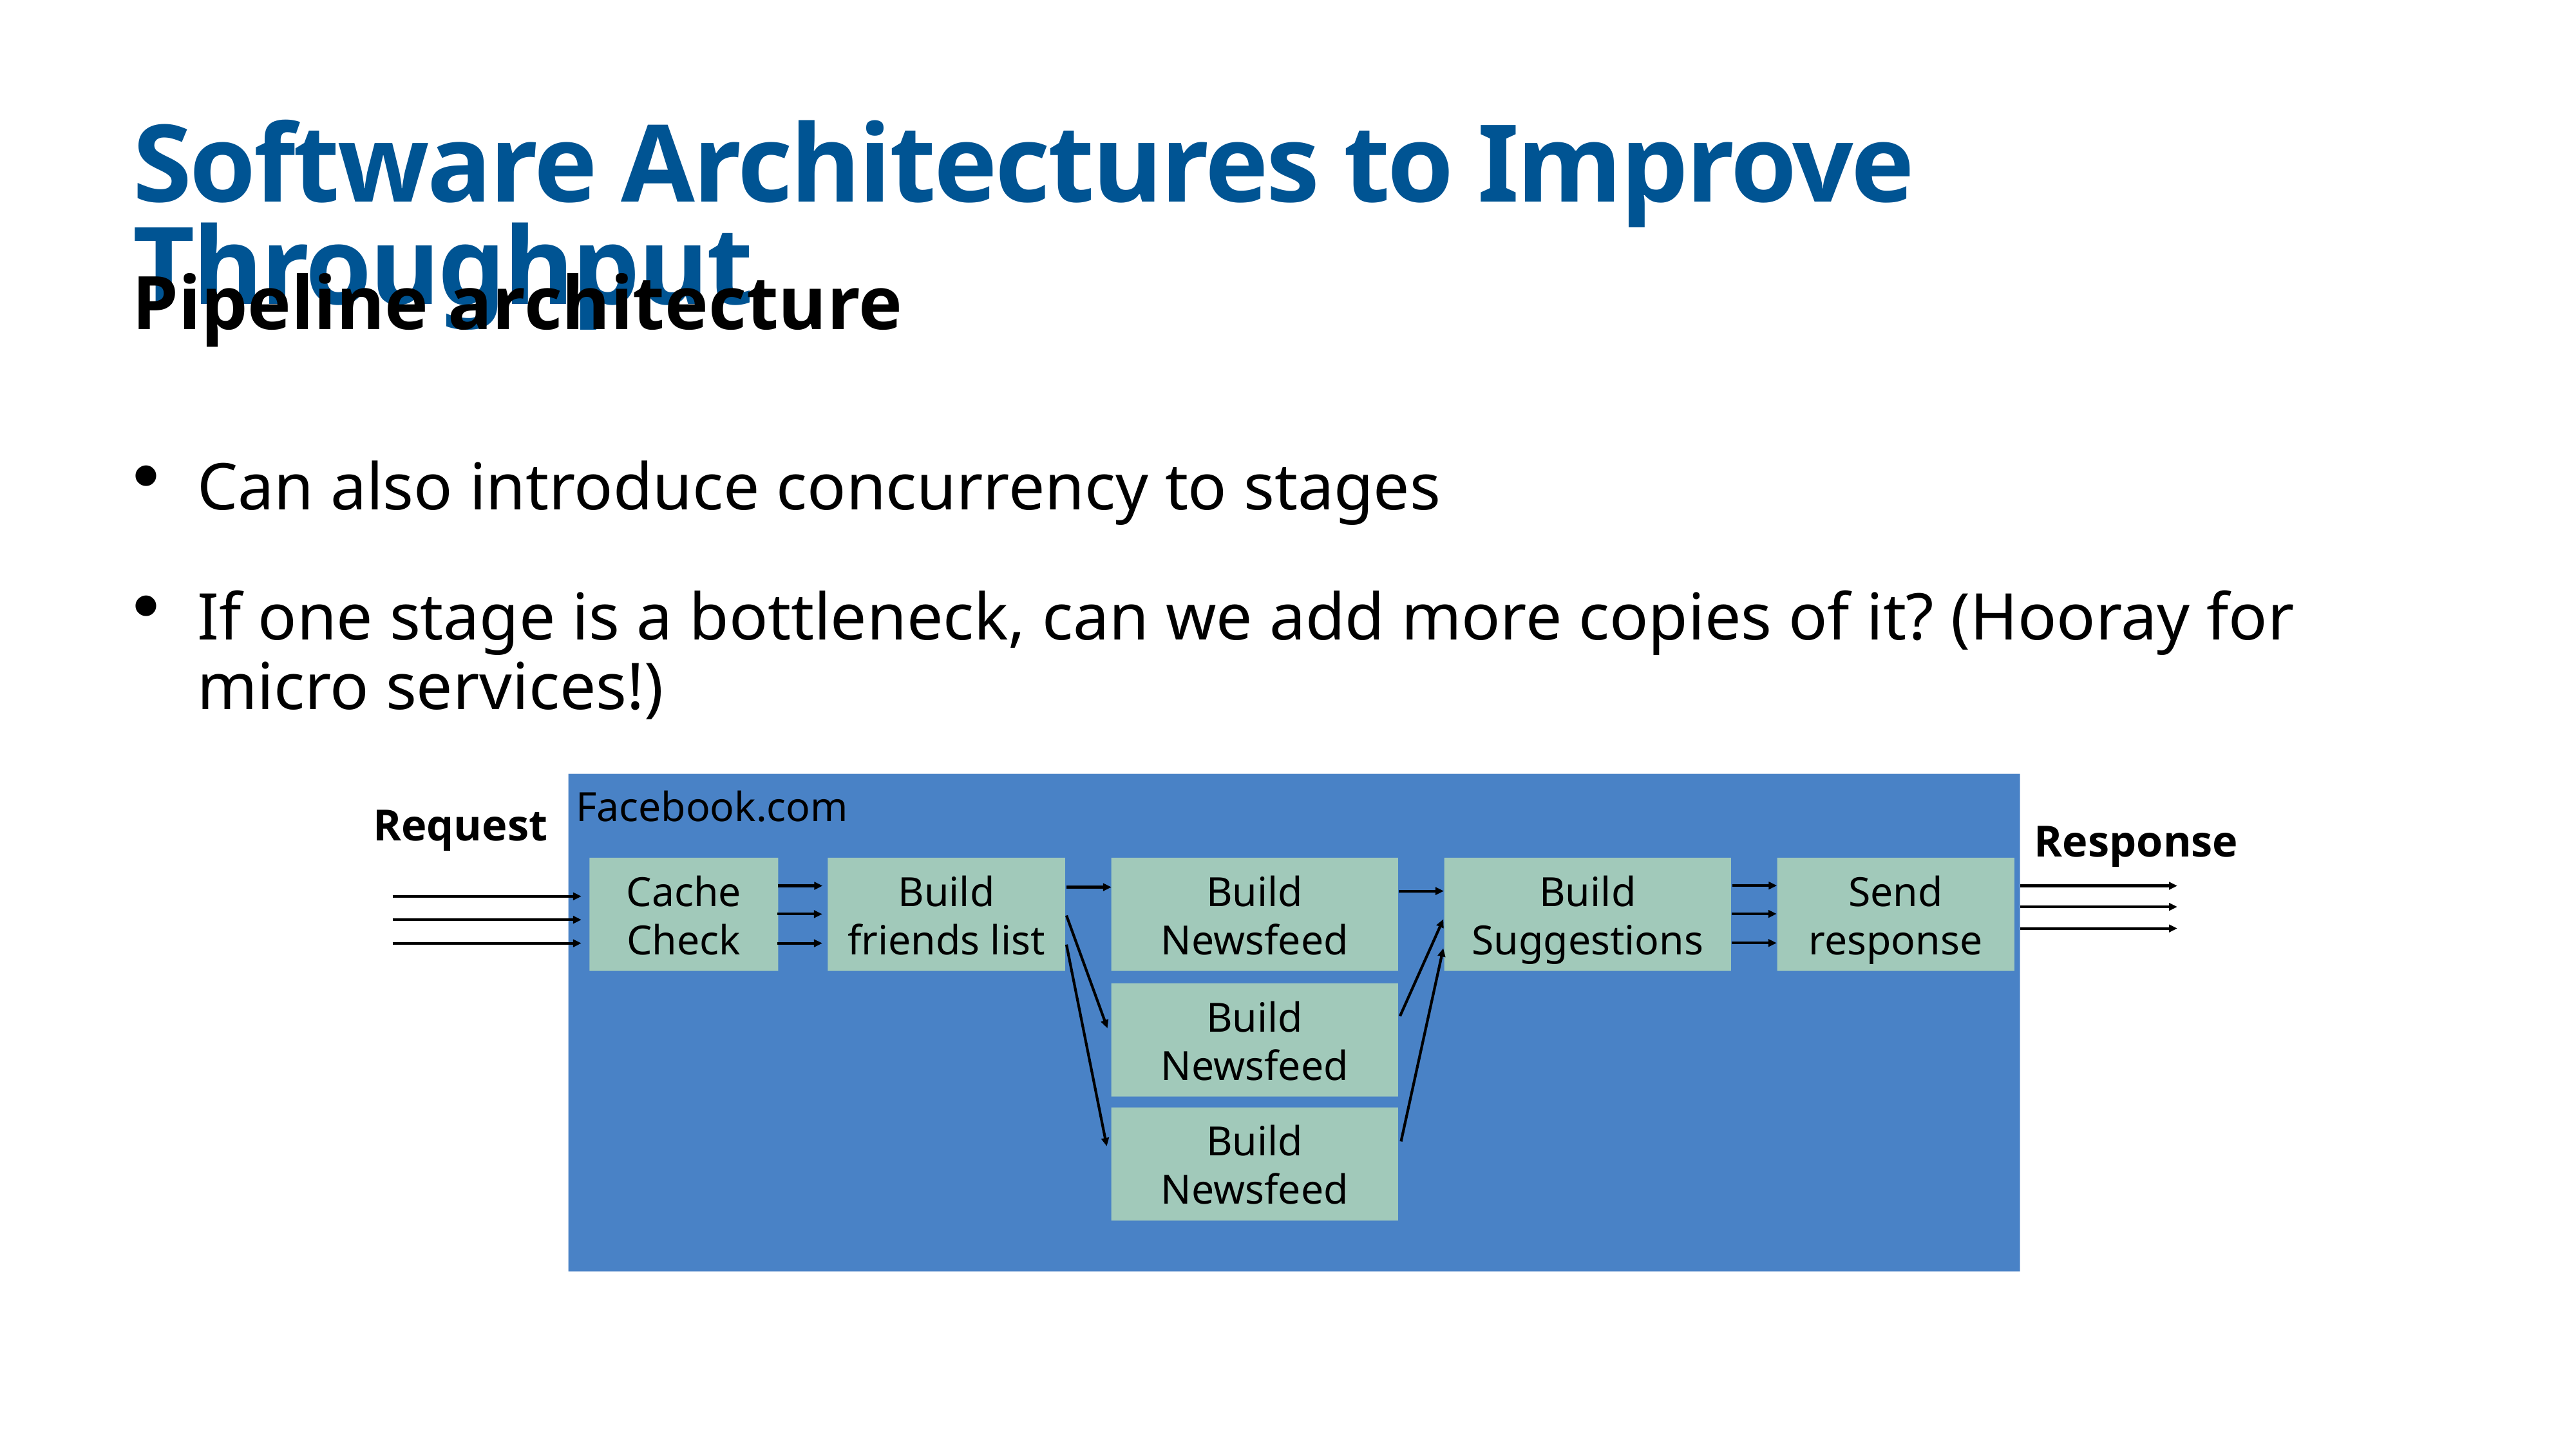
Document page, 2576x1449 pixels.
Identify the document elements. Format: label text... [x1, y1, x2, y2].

text_box [2020, 924, 2177, 933]
text_box Build Newsfeed [1111, 857, 1398, 971]
text_box [1066, 883, 1112, 891]
list Can also introduce concurrency to stages If one stage is a bottleneck, can we add more copies of it? (Hooray for micro services!) [127, 448, 2449, 1321]
text_box [392, 915, 582, 924]
text_box Build friends list [828, 857, 1065, 971]
text_box Build Newsfeed [1111, 1107, 1398, 1221]
text_box [1732, 881, 1777, 890]
text_box [392, 892, 582, 901]
text_box Request [365, 790, 556, 857]
text_box [777, 939, 822, 947]
text_box Build Suggestions [1444, 857, 1731, 971]
title Software Architectures to Improve Throughput [127, 113, 2449, 250]
text_box Response [2027, 806, 2246, 873]
text_box Cache Check [589, 857, 779, 971]
text_box Build Newsfeed [1111, 983, 1398, 1097]
text_box [777, 882, 823, 890]
text_box [1732, 939, 1777, 947]
text_box [392, 939, 582, 947]
text_box [1399, 919, 1444, 1016]
text_box [1066, 944, 1110, 1146]
text_box Facebook.com [568, 773, 2020, 1272]
text_box [2020, 902, 2177, 911]
text_box [777, 910, 822, 918]
text_box [1066, 915, 1109, 1028]
text_box [2020, 882, 2177, 890]
text_box [1399, 887, 1444, 895]
list Pipeline architecture [127, 250, 2449, 350]
text_box [1401, 948, 1446, 1142]
text_box Send response [1777, 857, 2014, 971]
text_box [1732, 909, 1777, 918]
